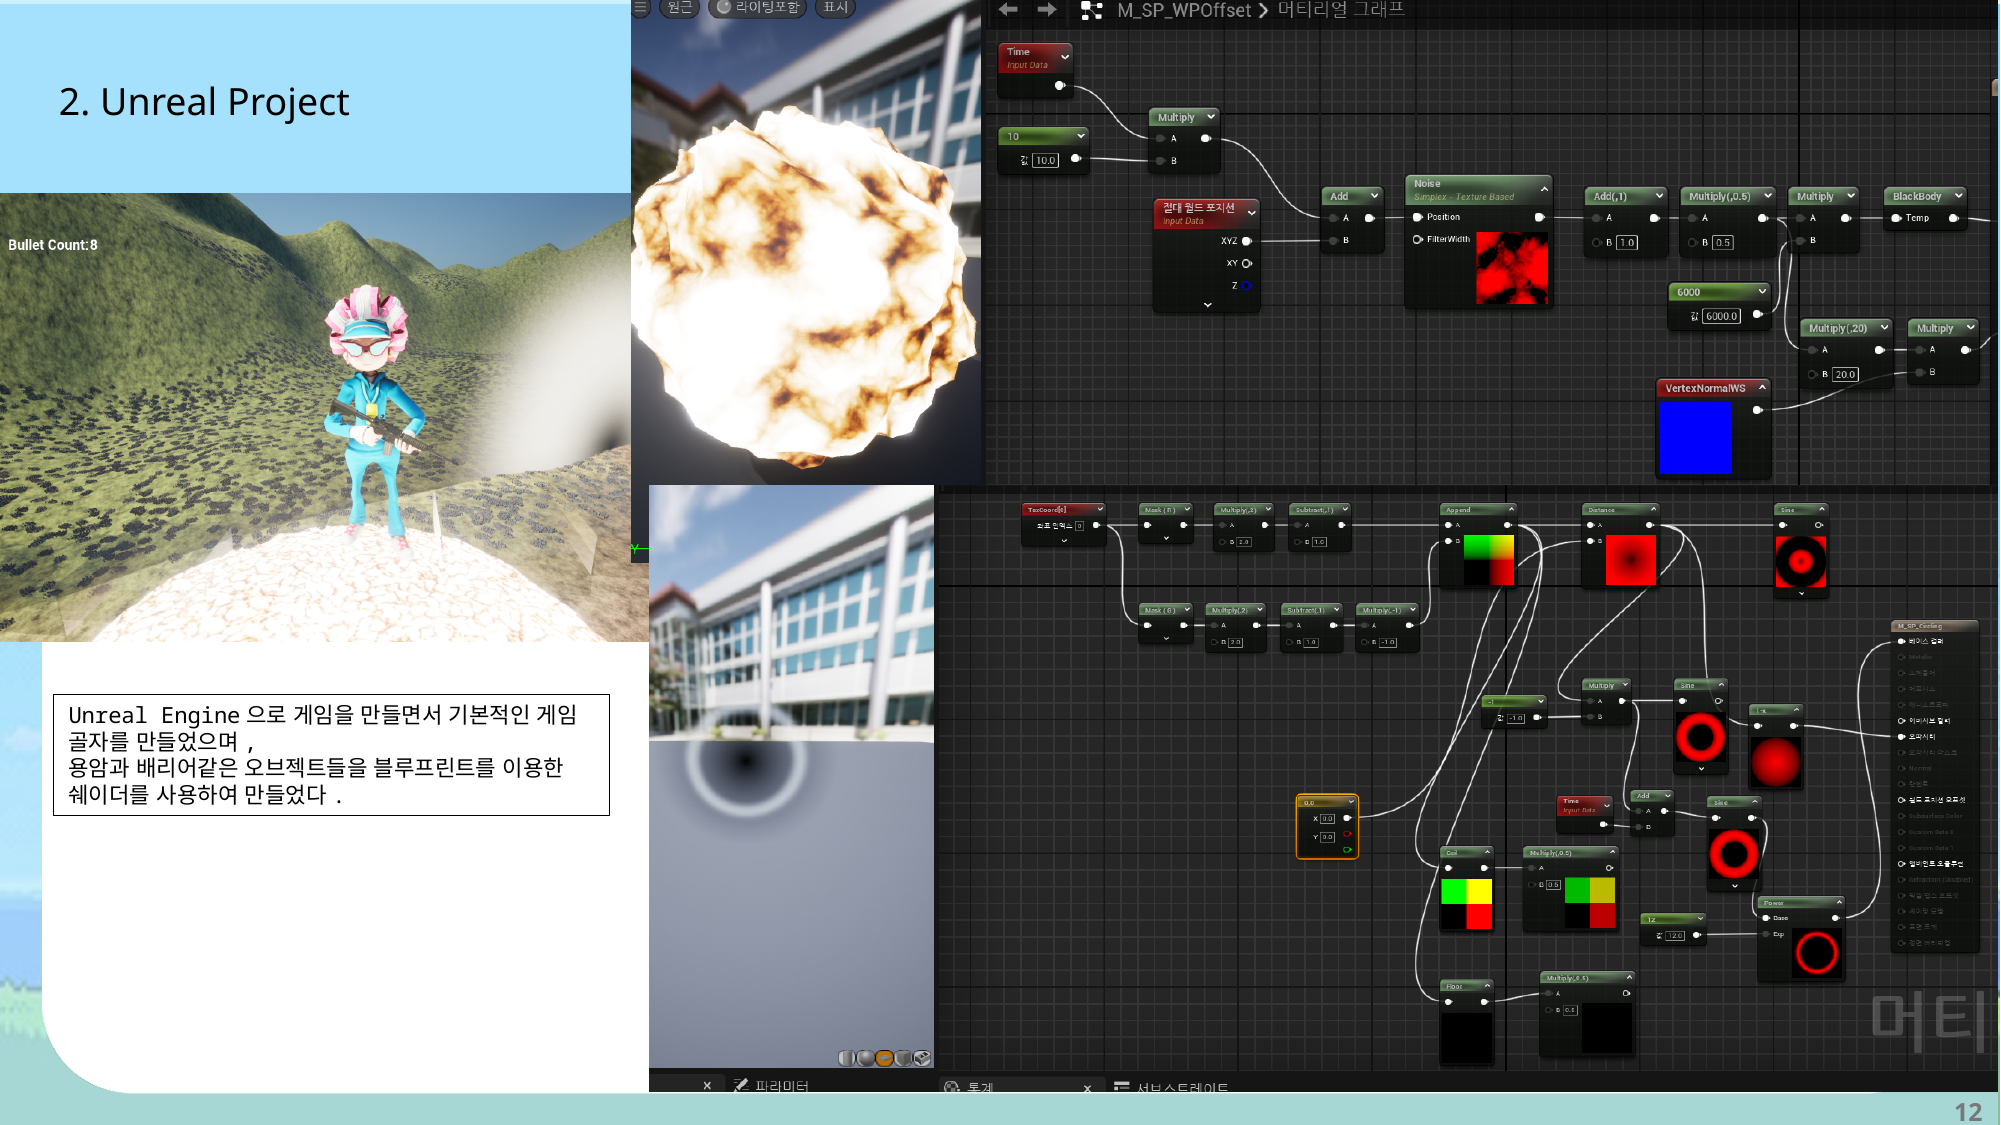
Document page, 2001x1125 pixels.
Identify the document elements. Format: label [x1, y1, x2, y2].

text_box [41, 642, 1959, 1094]
picture [0, 0, 1999, 1093]
text_box [0, 0, 2000, 1125]
